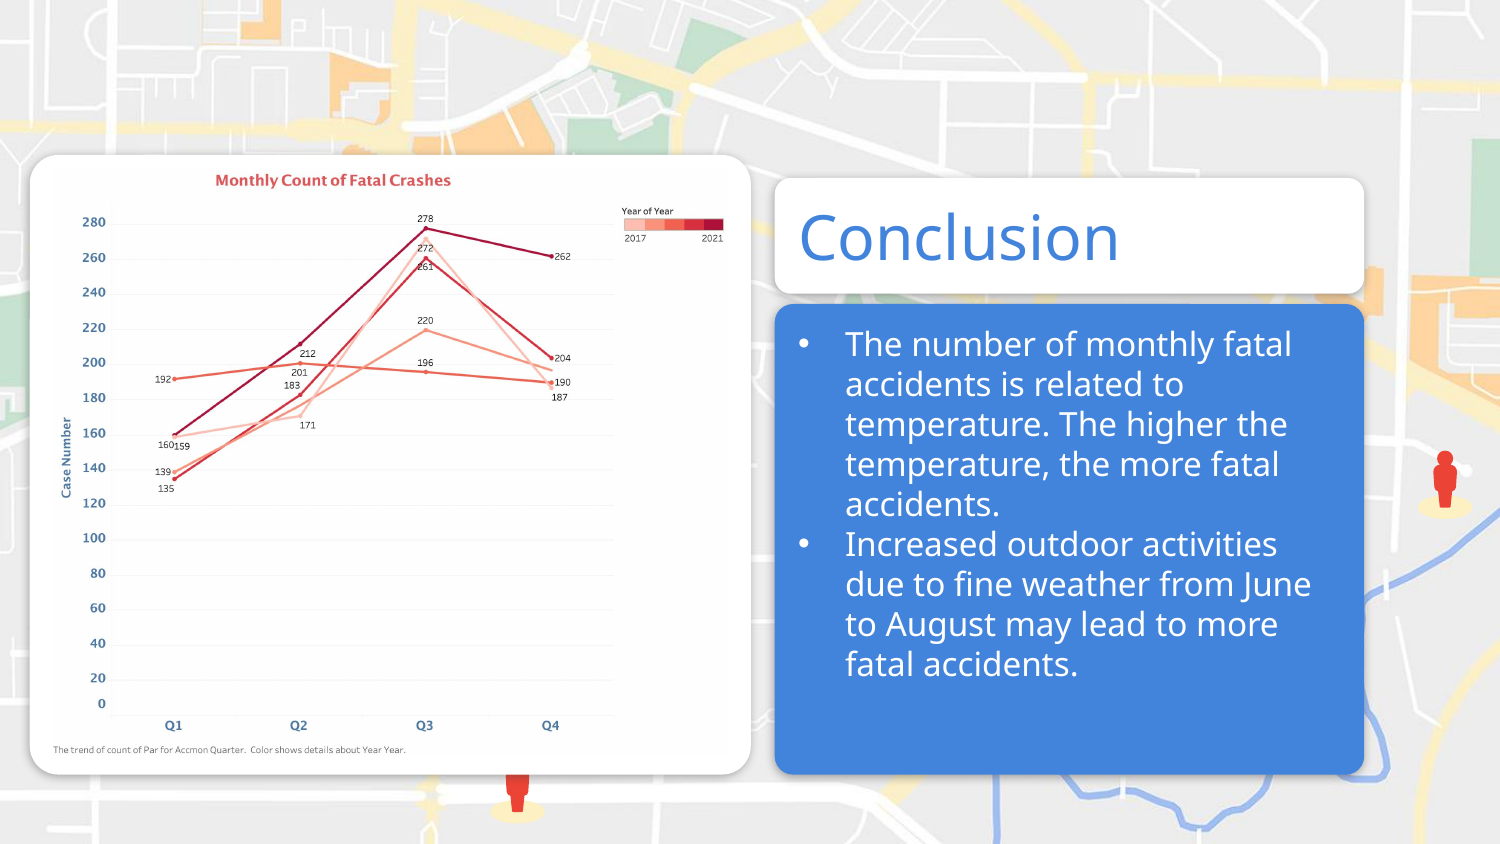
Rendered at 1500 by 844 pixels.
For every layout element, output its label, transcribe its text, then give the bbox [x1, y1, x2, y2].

text_box [29, 154, 751, 775]
subtitle The number of monthly fatal accidents is related to temperature. The higher the temperature, the more fatal accidents. Increased outdoor activities due to fine weather from June to August may lead to more fatal accidents. [798, 323, 1333, 641]
picture [0, 0, 1500, 844]
text_box [774, 303, 1365, 775]
text_box [774, 177, 1365, 294]
title Conclusion [798, 199, 1283, 273]
